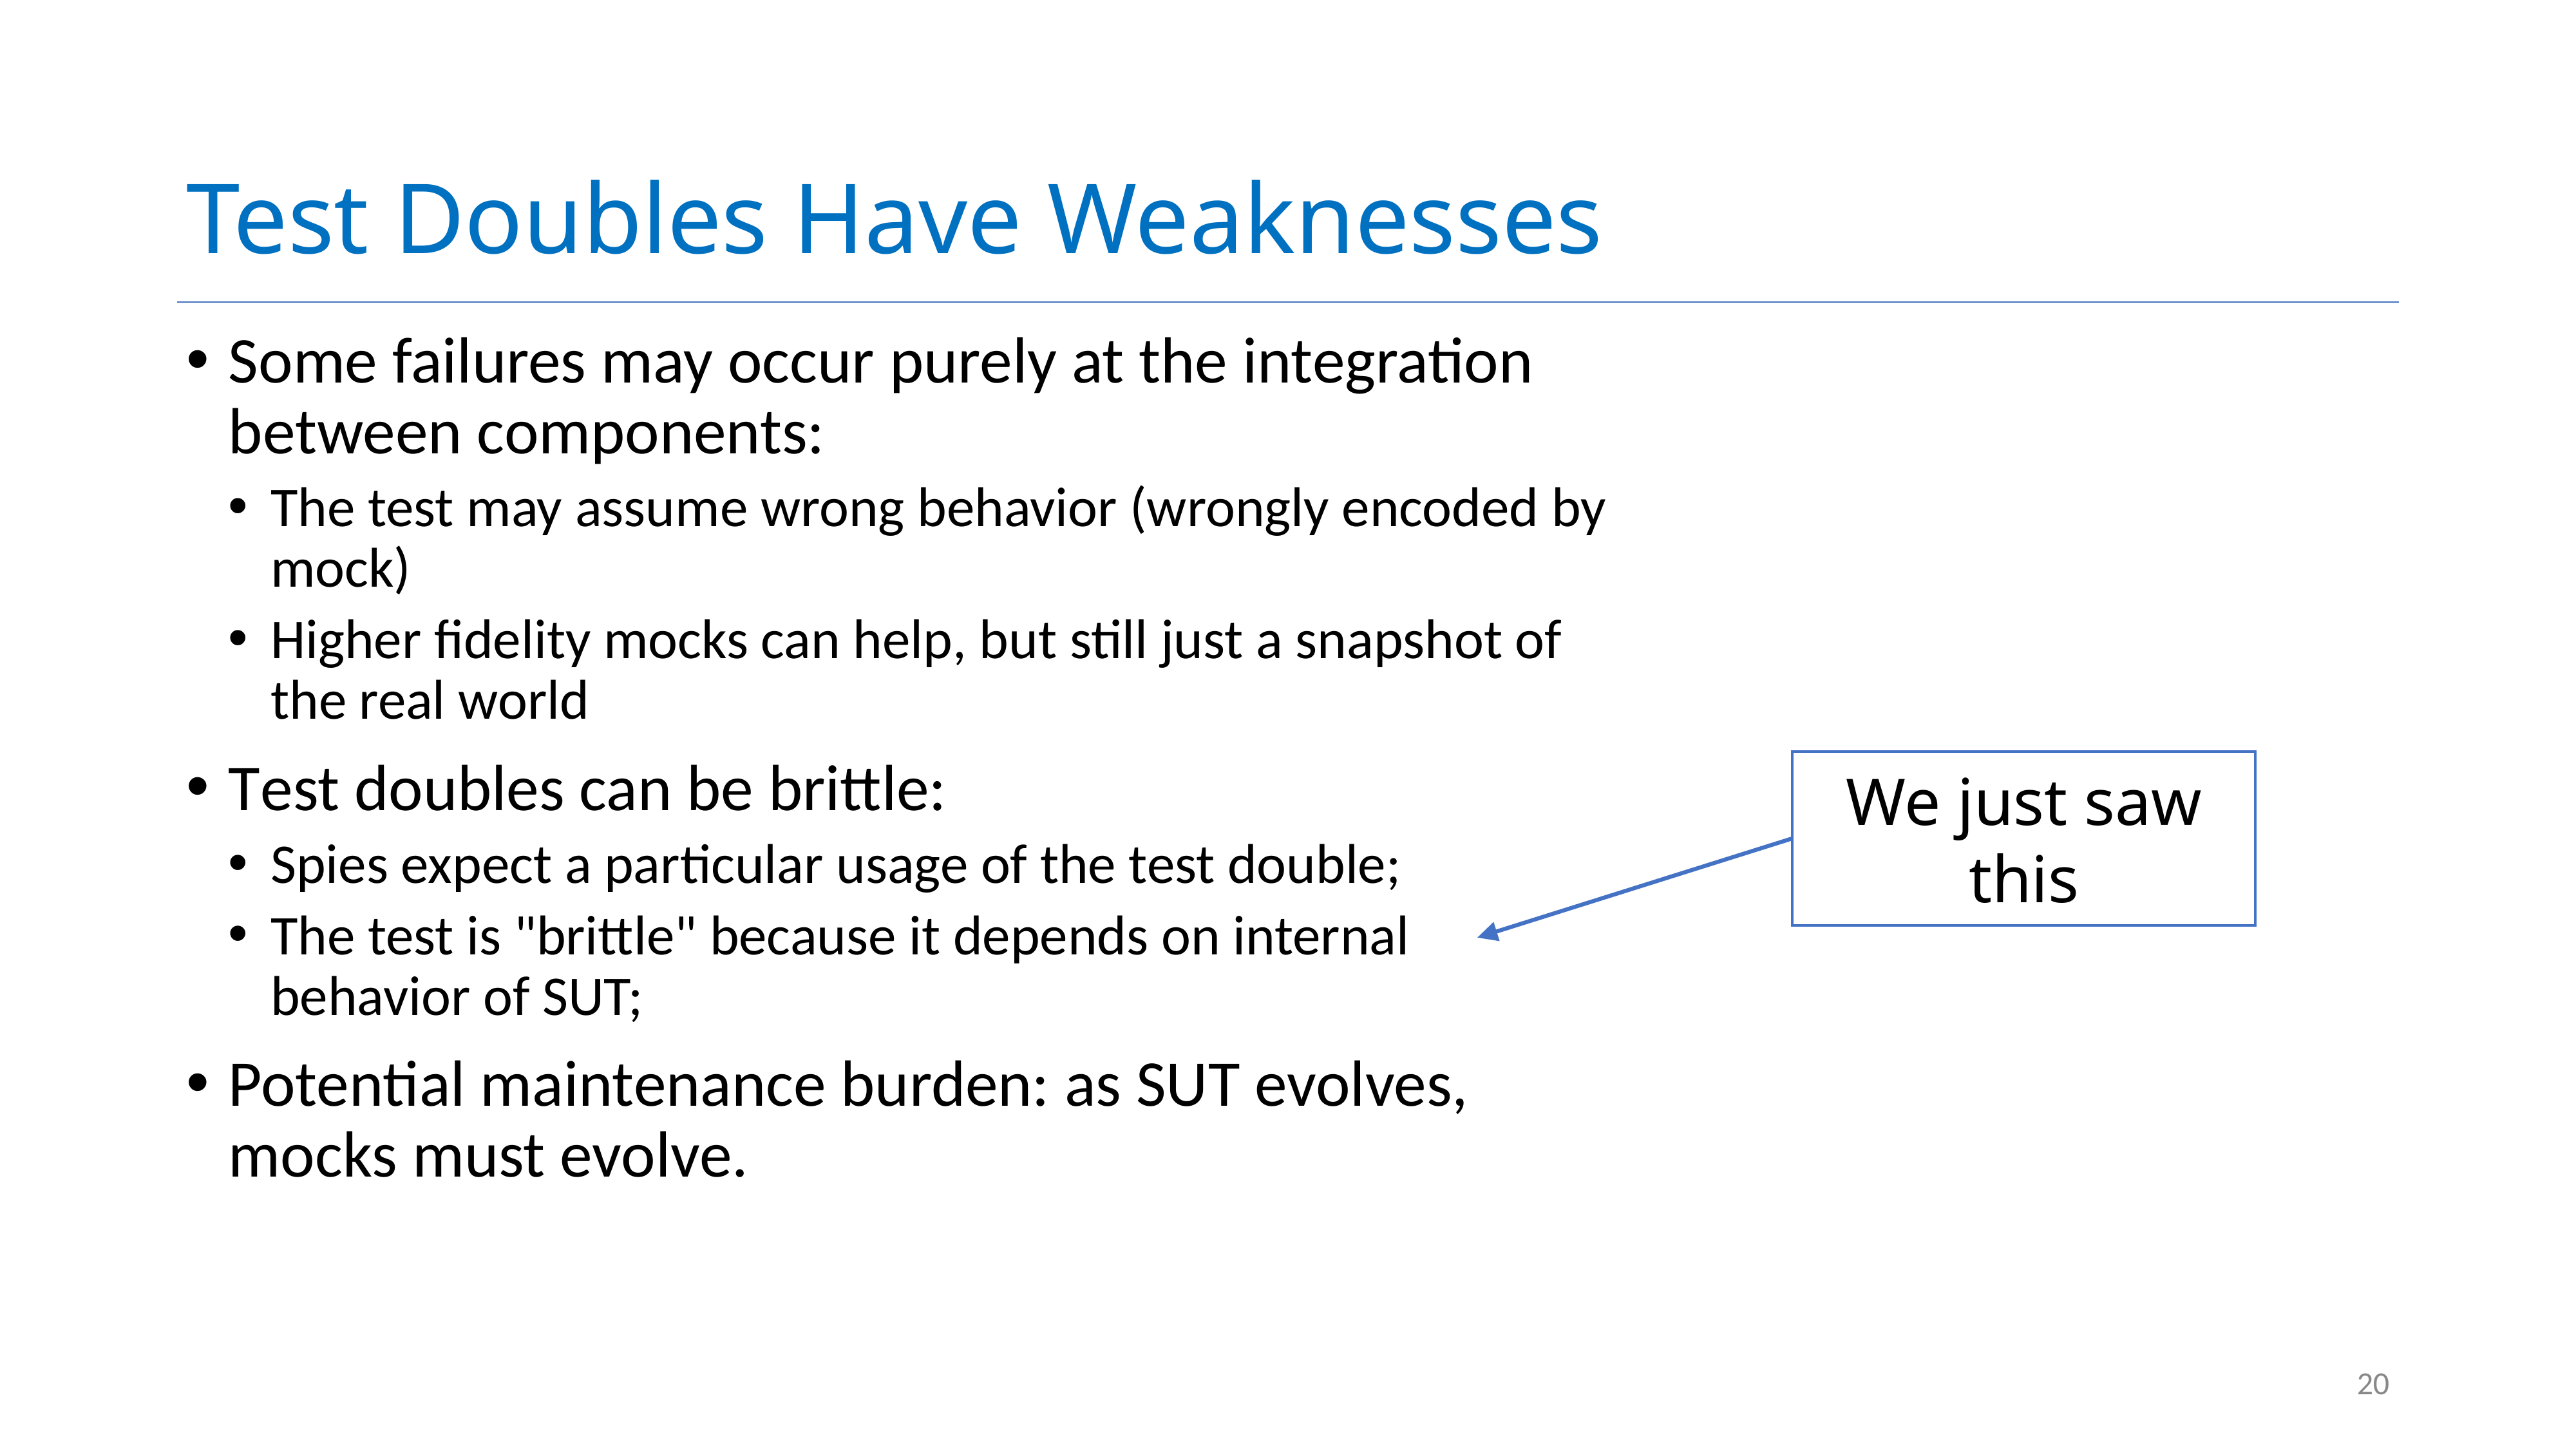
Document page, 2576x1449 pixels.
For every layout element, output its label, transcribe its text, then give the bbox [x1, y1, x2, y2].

list Some failures may occur purely at the integration between components: The test may assume wrong behavior (wrongly encoded by mock) Higher fidelity mocks can help, but still just a snapshot of the real world Test doubles can be brittle: Spies expect a particular usage of the test double; The test is "brittle" because it depends on internal behavior of SUT; Potential maintenance burden: as SUT evolves, mocks must evolve. [176, 316, 1621, 1327]
text_box We just saw this [1792, 751, 2256, 925]
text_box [1477, 838, 1793, 938]
slide_number 20 [2344, 1355, 2400, 1408]
title Test Doubles Have Weaknesses [176, 3, 2400, 285]
